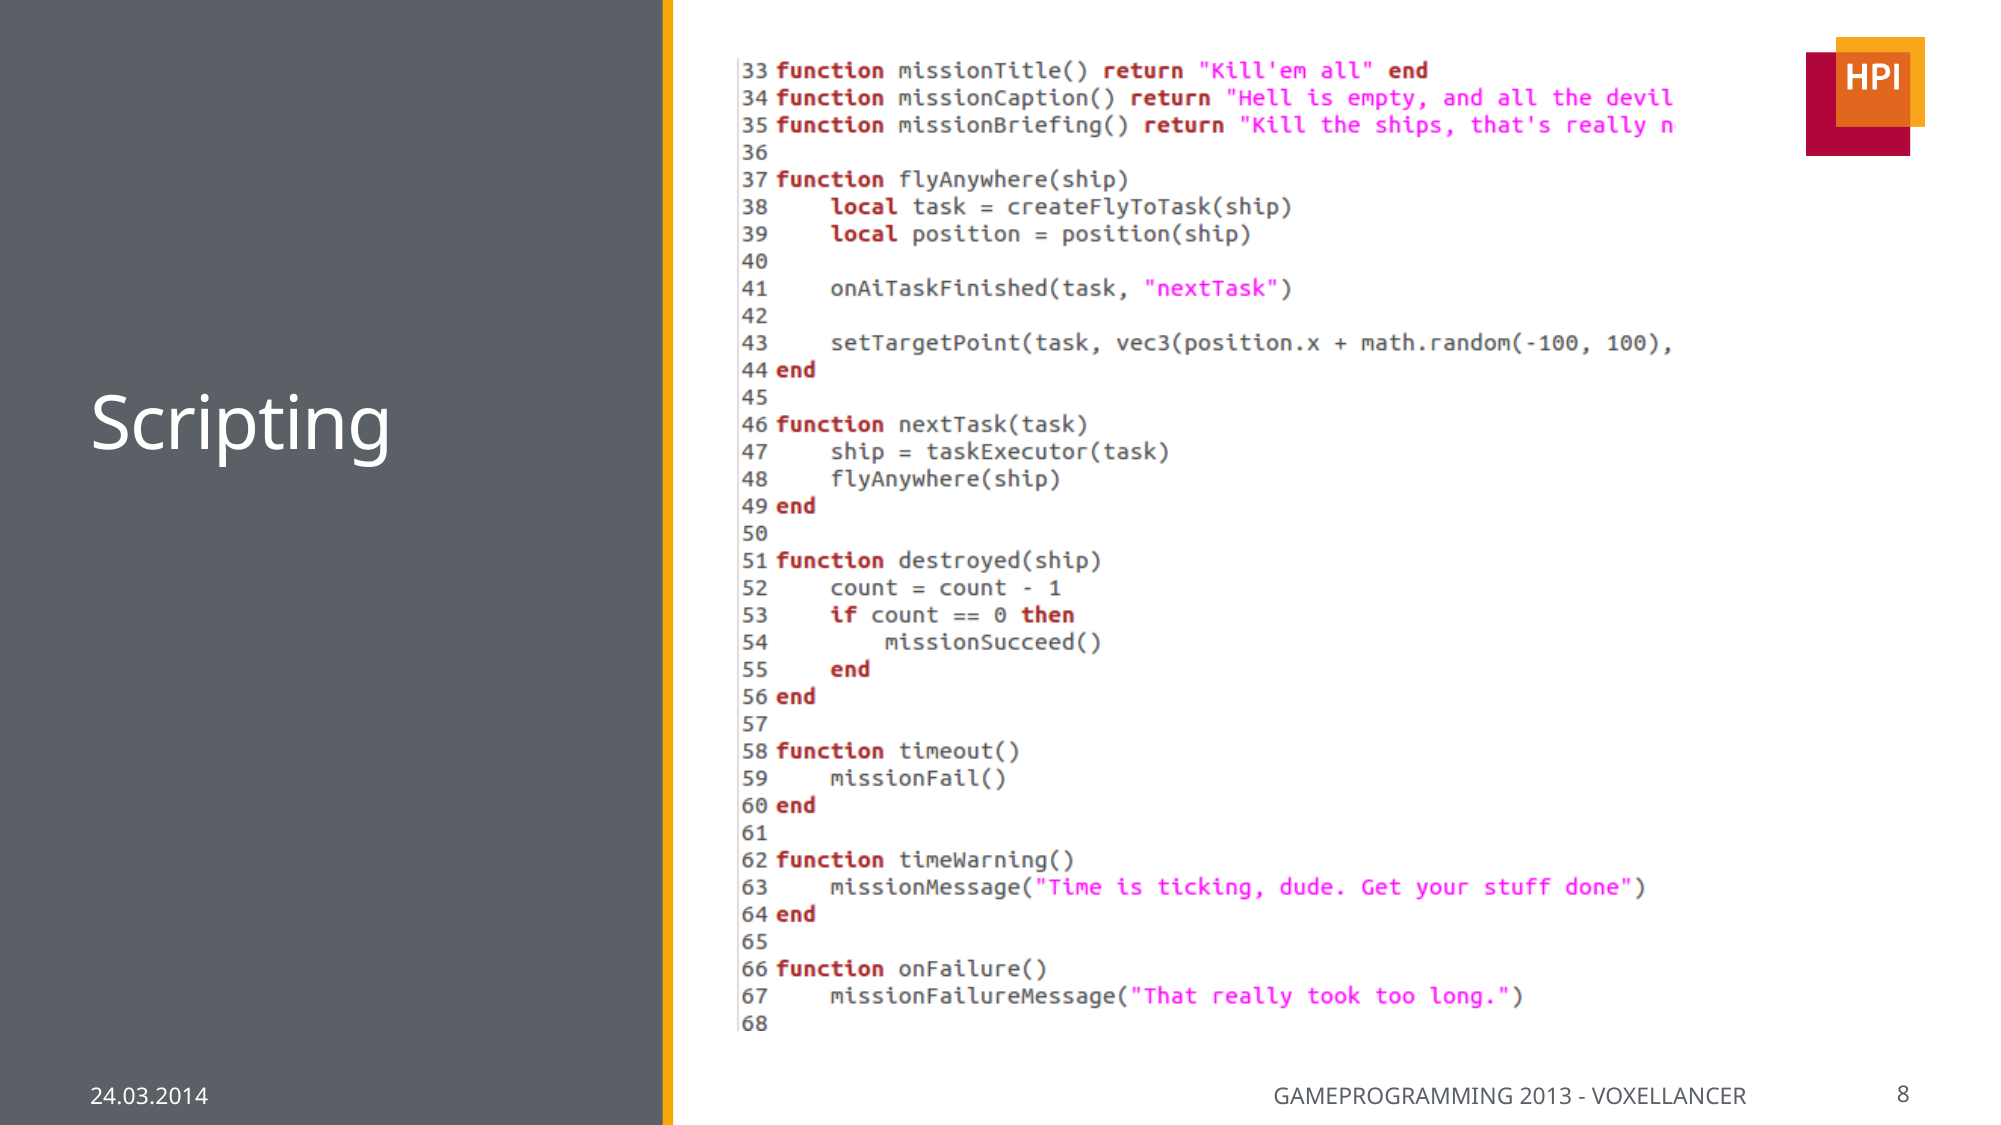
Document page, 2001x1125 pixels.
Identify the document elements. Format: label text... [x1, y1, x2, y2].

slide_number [75, 1065, 233, 1125]
picture [1806, 37, 1925, 156]
footer Gameprogramming 2013 - Voxellancer [756, 1065, 1763, 1125]
title Scripting [75, 97, 600, 473]
picture [736, 58, 1677, 1031]
slide_number 8 [1768, 1065, 1926, 1125]
